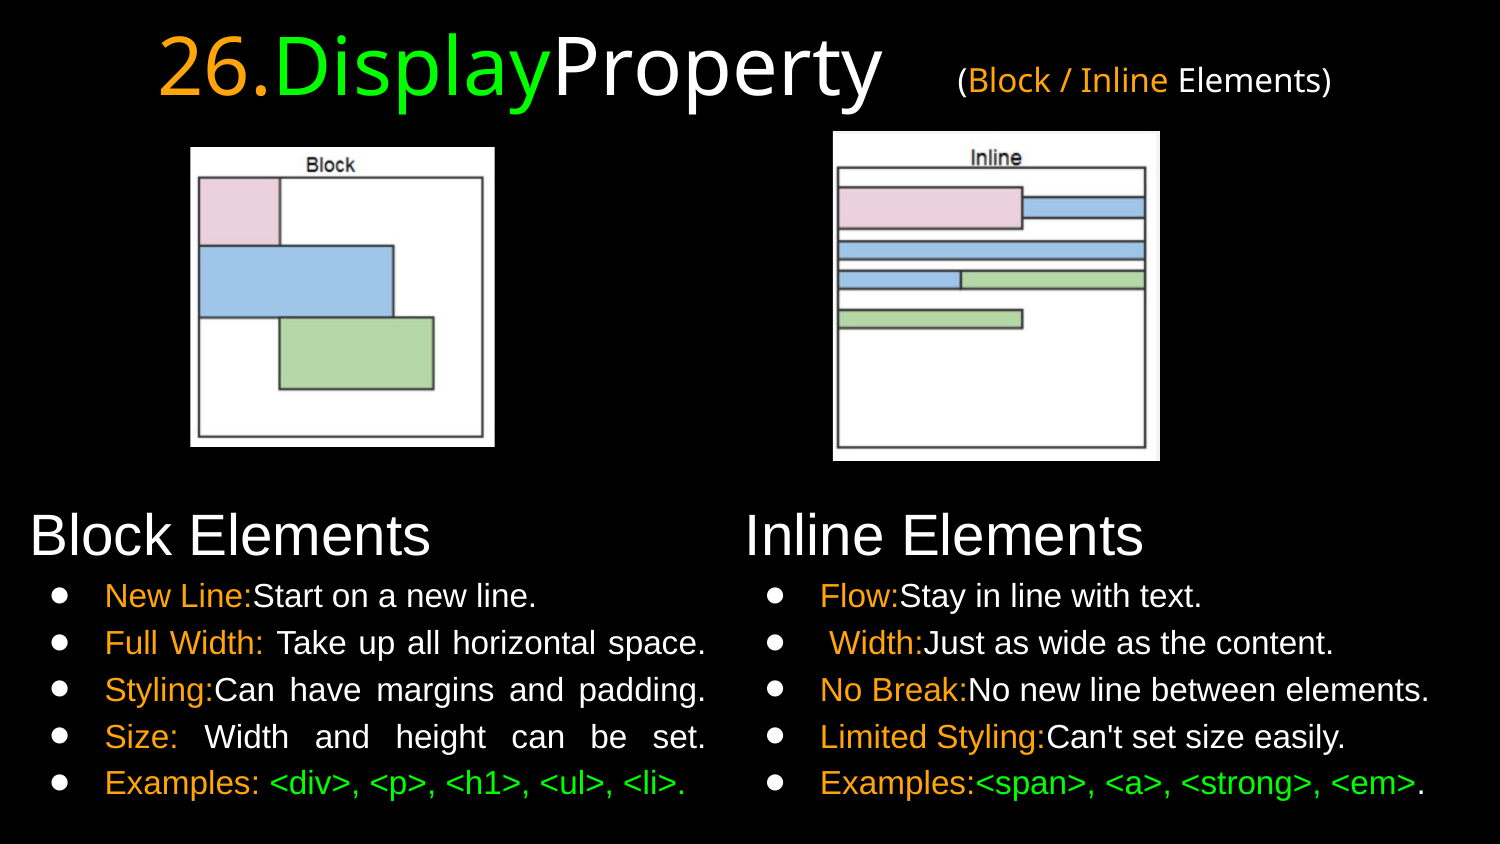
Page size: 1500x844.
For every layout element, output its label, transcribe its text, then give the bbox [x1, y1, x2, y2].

text_box 26.DisplayProperty [157, 0, 974, 112]
text_box New Line:Start on a new line. Full Width: Take up all horizontal space. Styling:Can have margins and padding. Size: Width and height can be set. Examples: <div>, <p>, <h1>, <ul>, <li>. [104, 567, 707, 802]
text_box ● ● ● ● ● [763, 567, 787, 802]
text_box Inline Elements [745, 485, 1153, 567]
text_box [190, 147, 495, 447]
text_box (Block / Inline Elements) [957, 52, 1351, 99]
text_box Block Elements [29, 485, 441, 567]
text_box Flow:Stay in line with text. Width:Just as wide as the content. No Break:No new line between elements. Limited Styling:Can't set size easily. Examples:<span>, <a>, <strong>, <em>. [819, 567, 1453, 802]
text_box [832, 131, 1160, 461]
text_box ● ● ● ● ● [48, 567, 72, 802]
